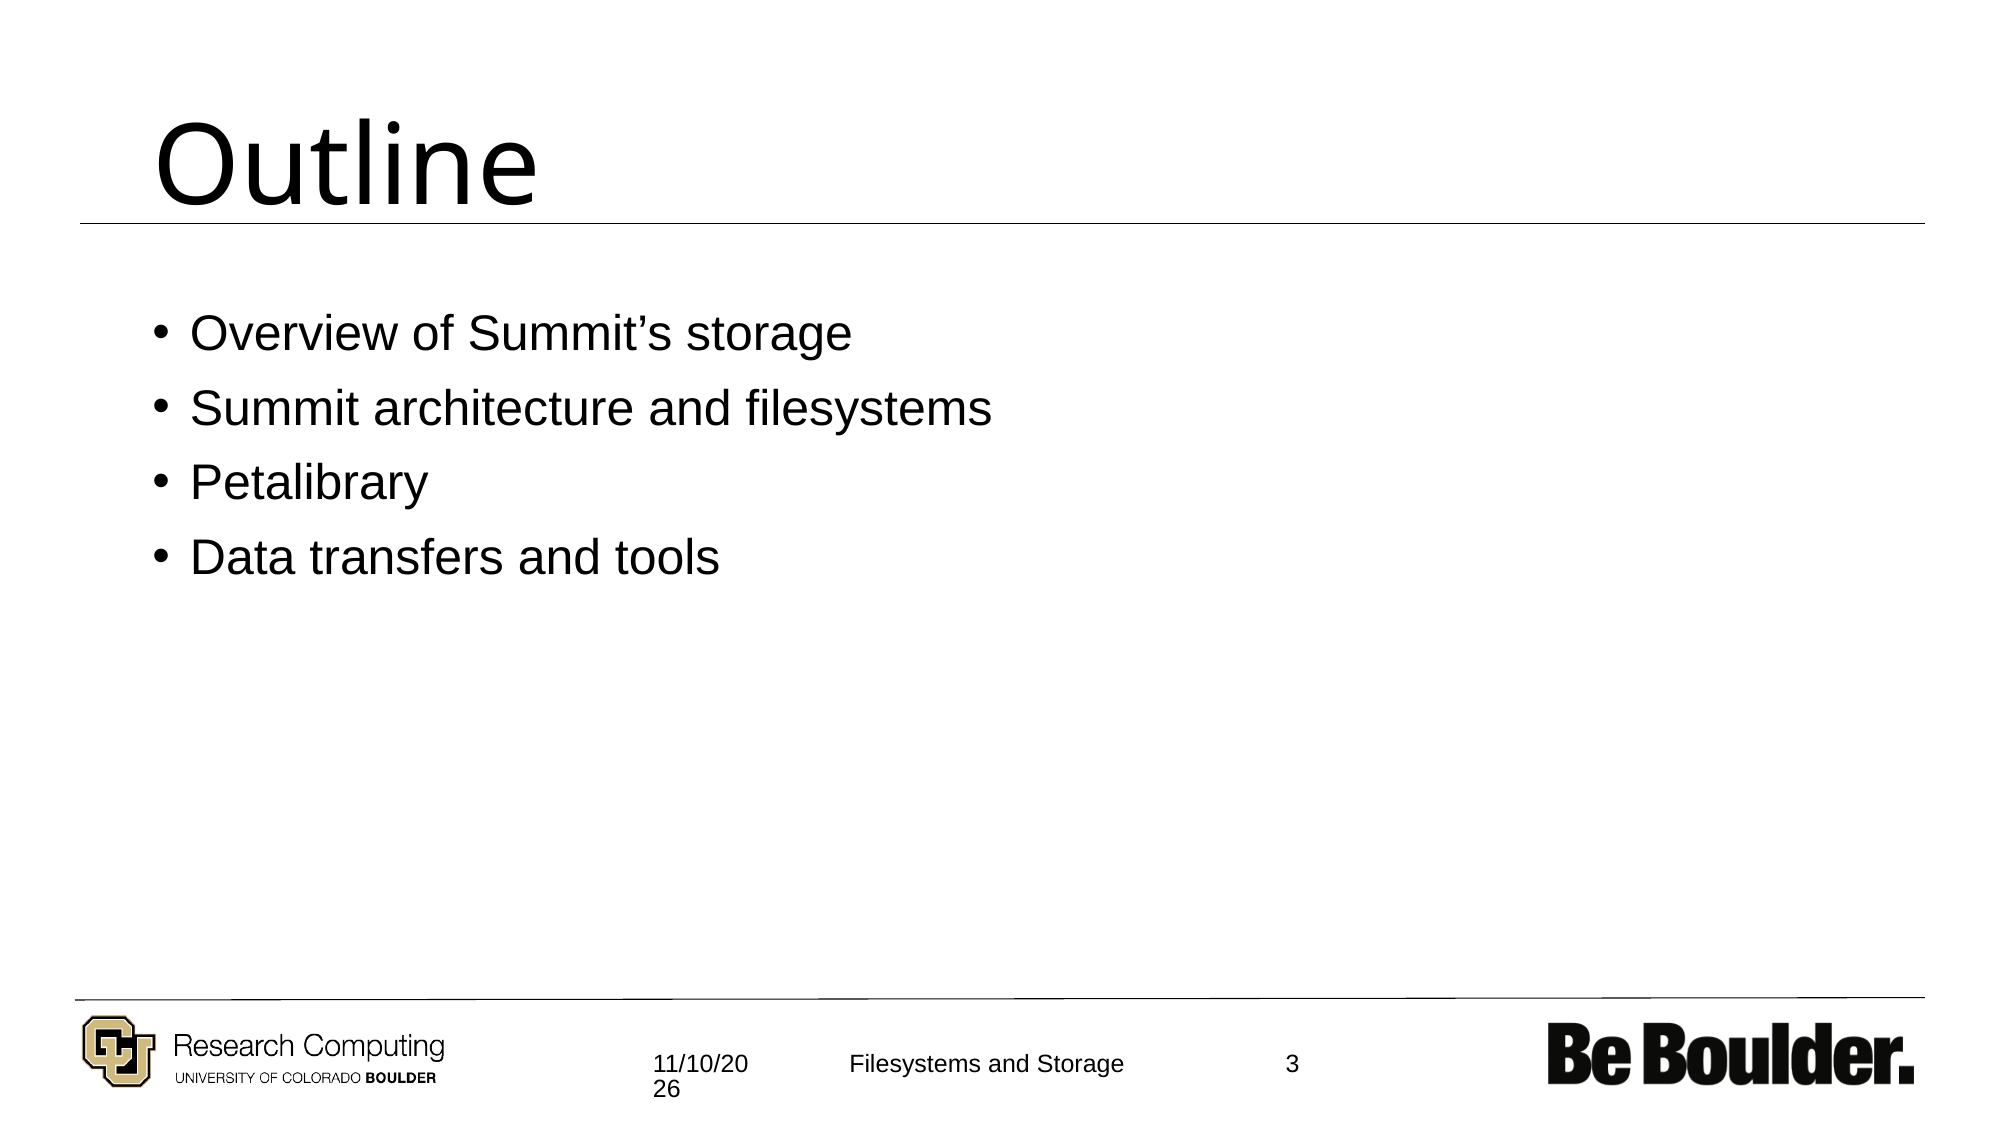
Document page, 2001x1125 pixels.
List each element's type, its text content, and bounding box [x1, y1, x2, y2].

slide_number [637, 1032, 772, 1093]
list Overview of Summit’s storage Summit architecture and filesystems Petalibrary Data transfers and tools [137, 299, 1863, 983]
footer Filesystems and Storage [772, 1032, 1202, 1093]
picture [1524, 1015, 1938, 1088]
slide_number 3 [1202, 1032, 1315, 1093]
title Outline [137, 59, 1863, 278]
picture [81, 1015, 444, 1088]
